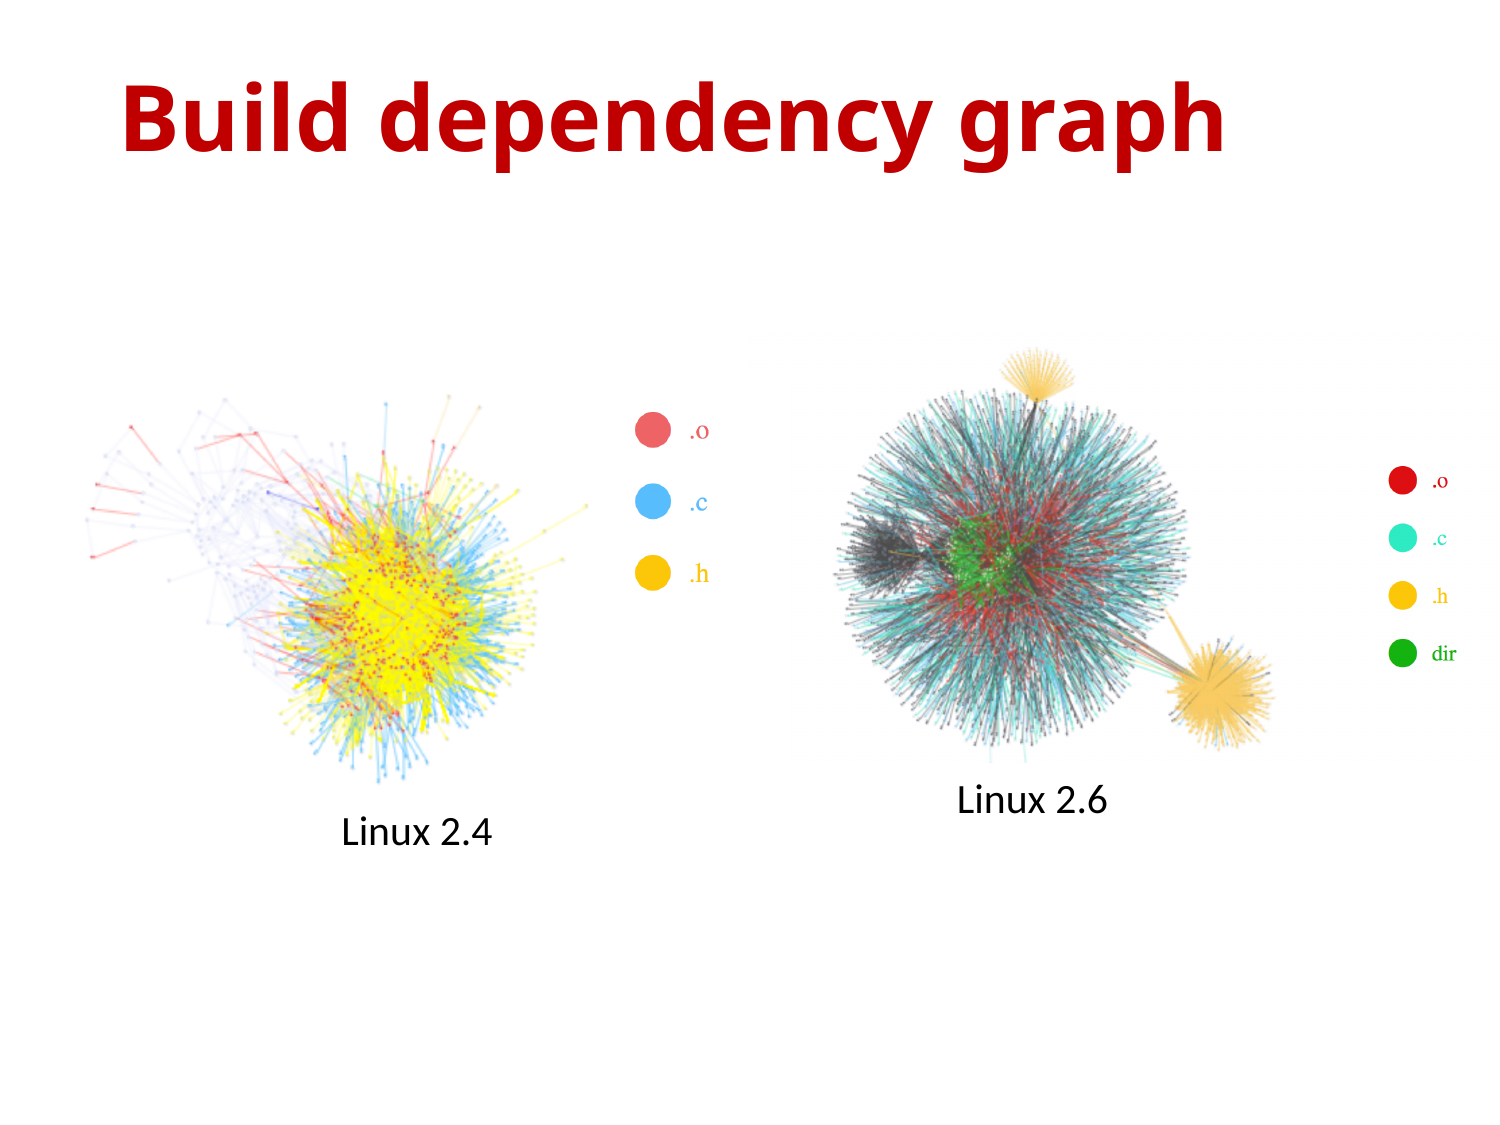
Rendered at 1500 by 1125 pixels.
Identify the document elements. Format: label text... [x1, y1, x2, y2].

text_box Build dependency graph [0, 12, 1500, 231]
picture [45, 330, 1500, 797]
text_box Linux 2.4 [167, 797, 667, 862]
text_box Linux 2.6 [942, 763, 1124, 829]
